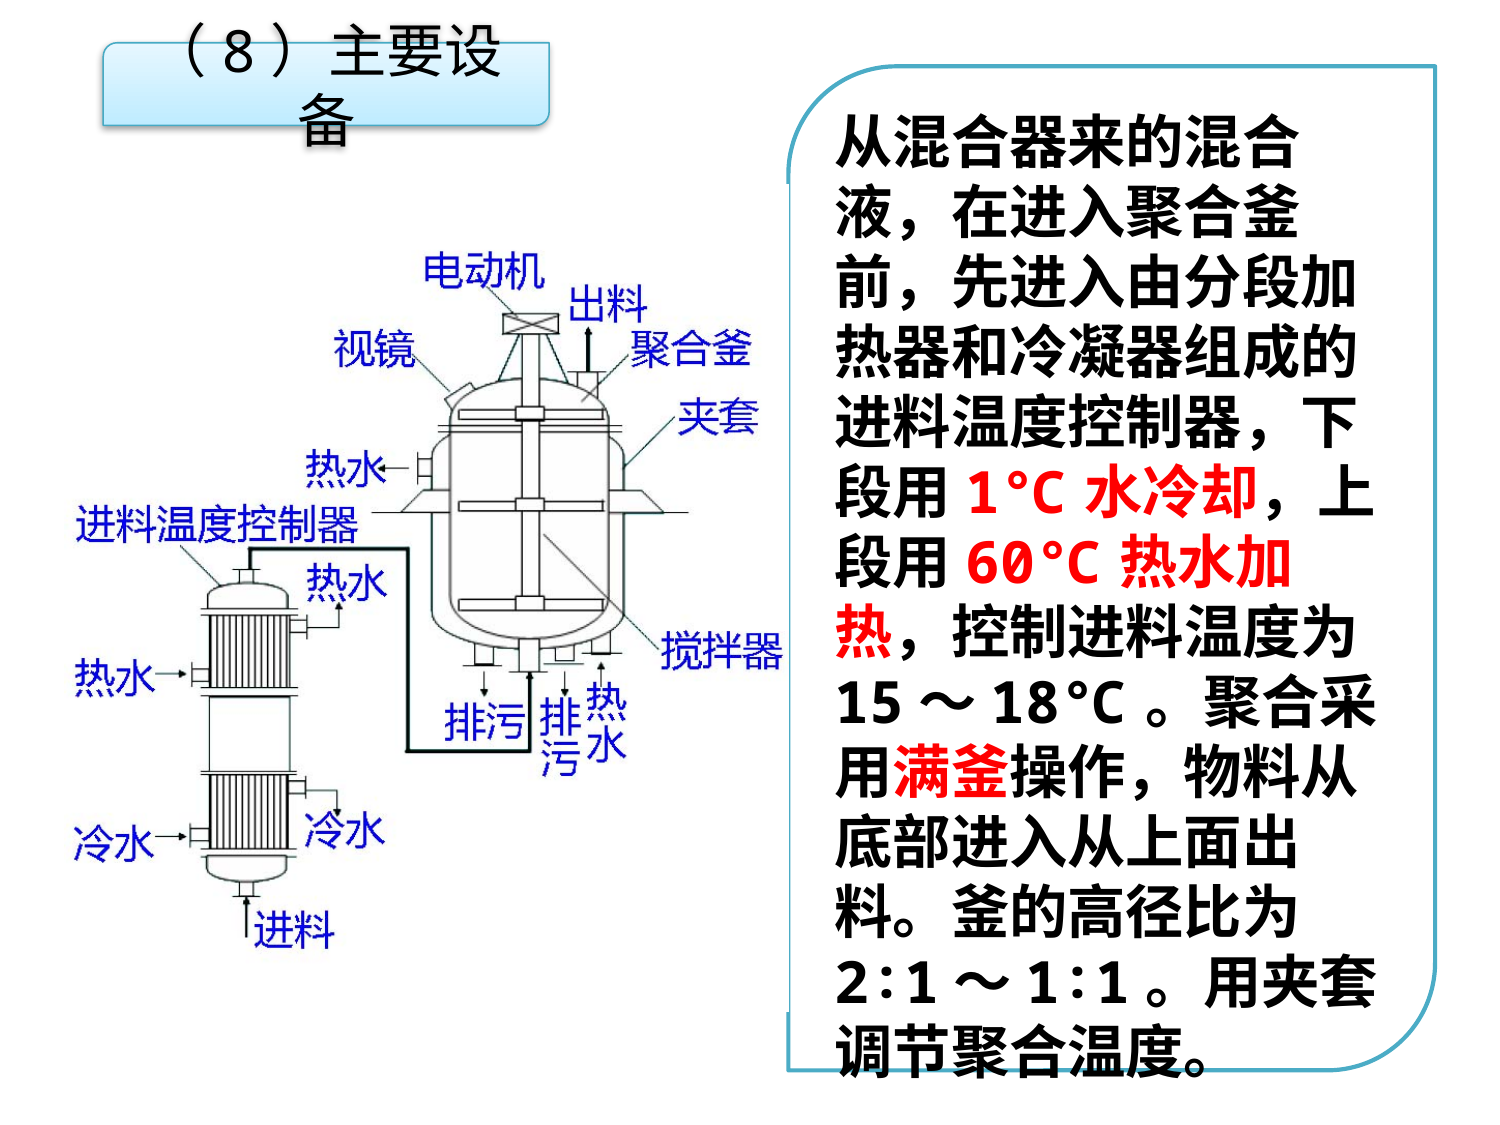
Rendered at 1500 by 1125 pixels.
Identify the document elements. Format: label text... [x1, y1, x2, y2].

picture [64, 184, 789, 1012]
text_box 从混合器来的混合液，在进入聚合釜前，先进入由分段加热器和冷凝器组成的进料温度控制器，下段用1℃水冷却，上段用60℃热水加热，控制进料温度为15～18℃。聚合采用满釜操作，物料从底部进入从上面出料。釜的高径比为2∶1～1∶1。用夹套调节聚合温度。 [786, 64, 1438, 1073]
text_box （8）主要设备 [102, 41, 550, 127]
